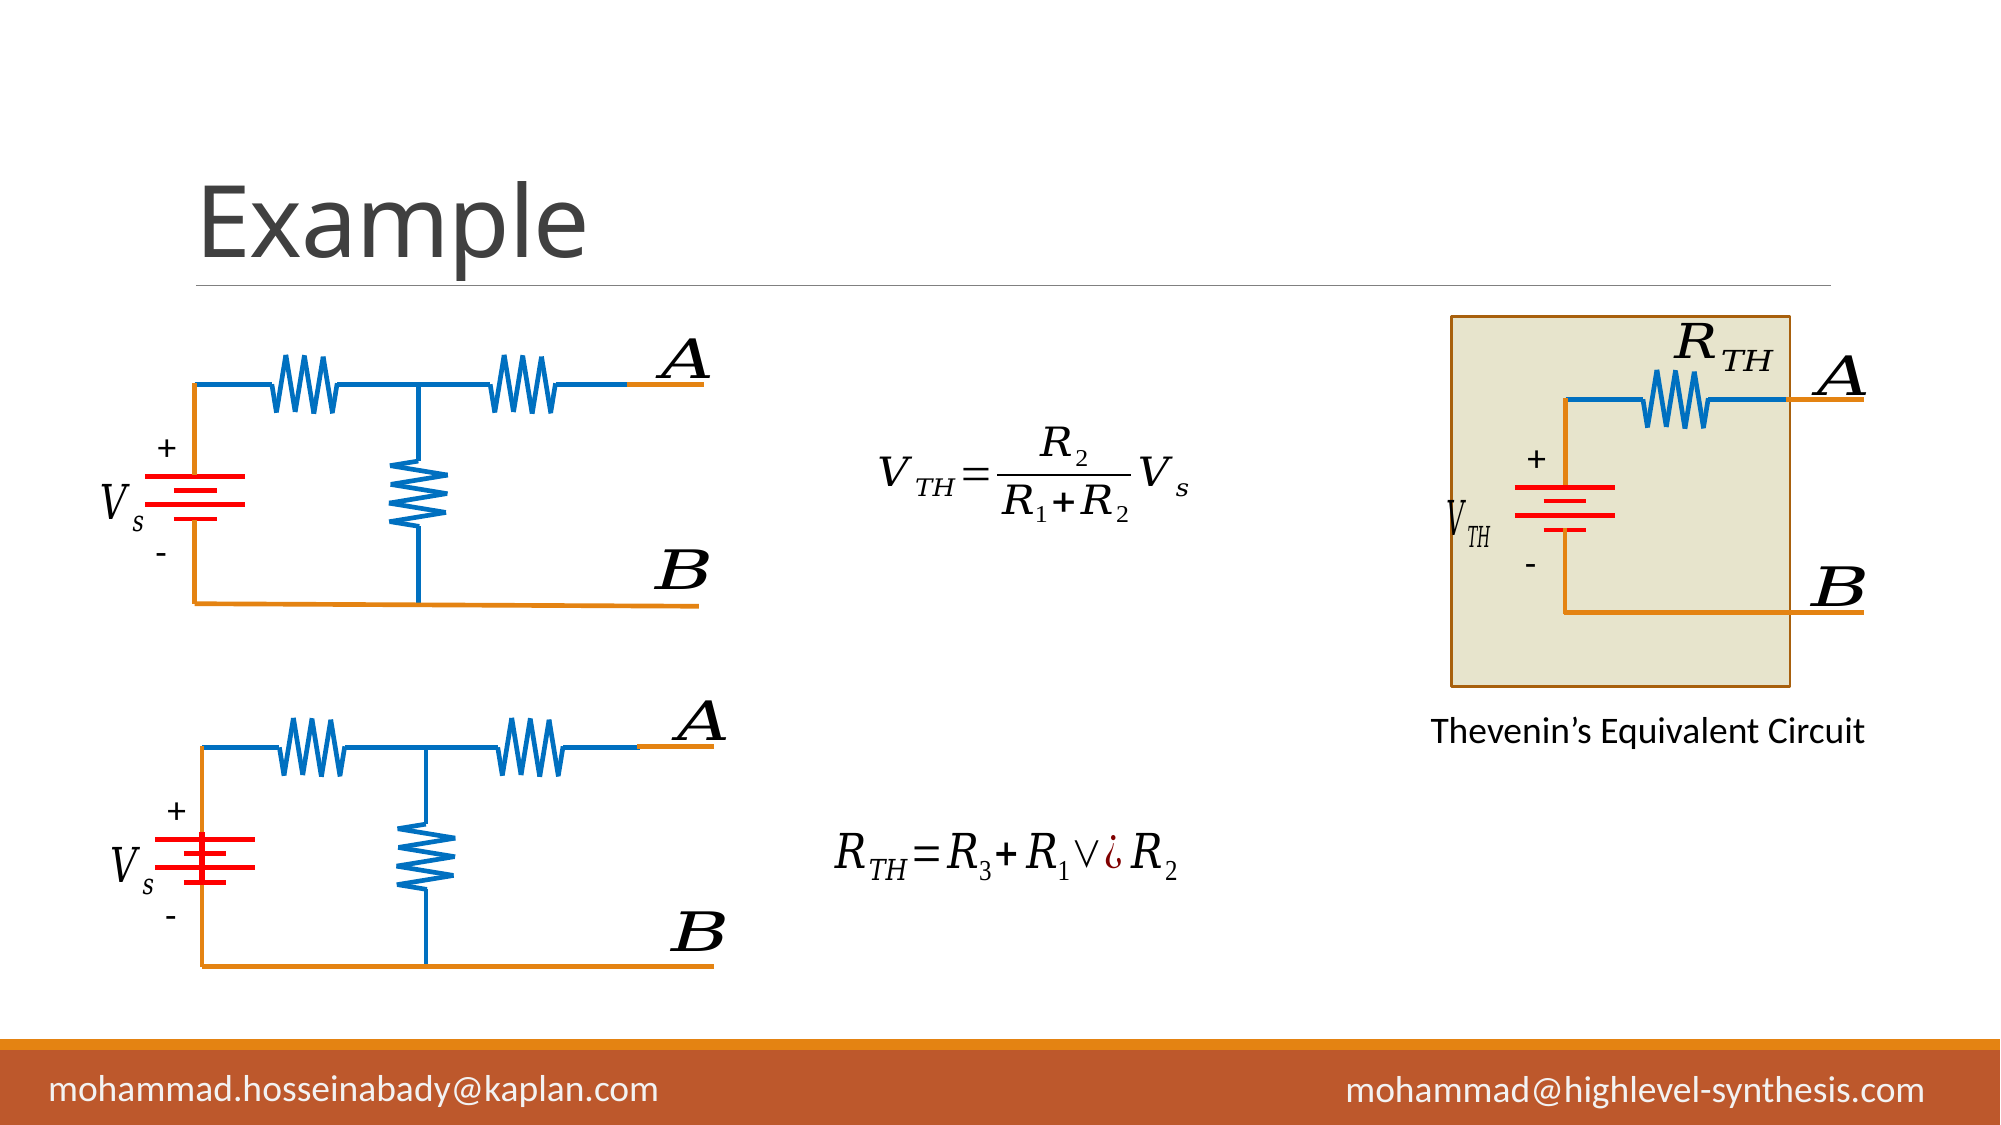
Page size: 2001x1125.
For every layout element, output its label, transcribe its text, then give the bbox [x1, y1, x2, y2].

text_box [1575, 436, 1791, 608]
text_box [1445, 426, 1616, 593]
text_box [193, 603, 700, 607]
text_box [109, 778, 256, 945]
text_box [201, 717, 419, 778]
title Example [180, 47, 1830, 285]
text_box [1450, 315, 1791, 423]
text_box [1565, 369, 1787, 430]
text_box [193, 354, 411, 415]
text_box [1450, 600, 1791, 688]
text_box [315, 826, 537, 887]
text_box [419, 717, 641, 778]
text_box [99, 415, 246, 582]
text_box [412, 354, 634, 415]
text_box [307, 463, 529, 524]
text_box Thevenin’s Equivalent Circuit [1415, 698, 1898, 758]
